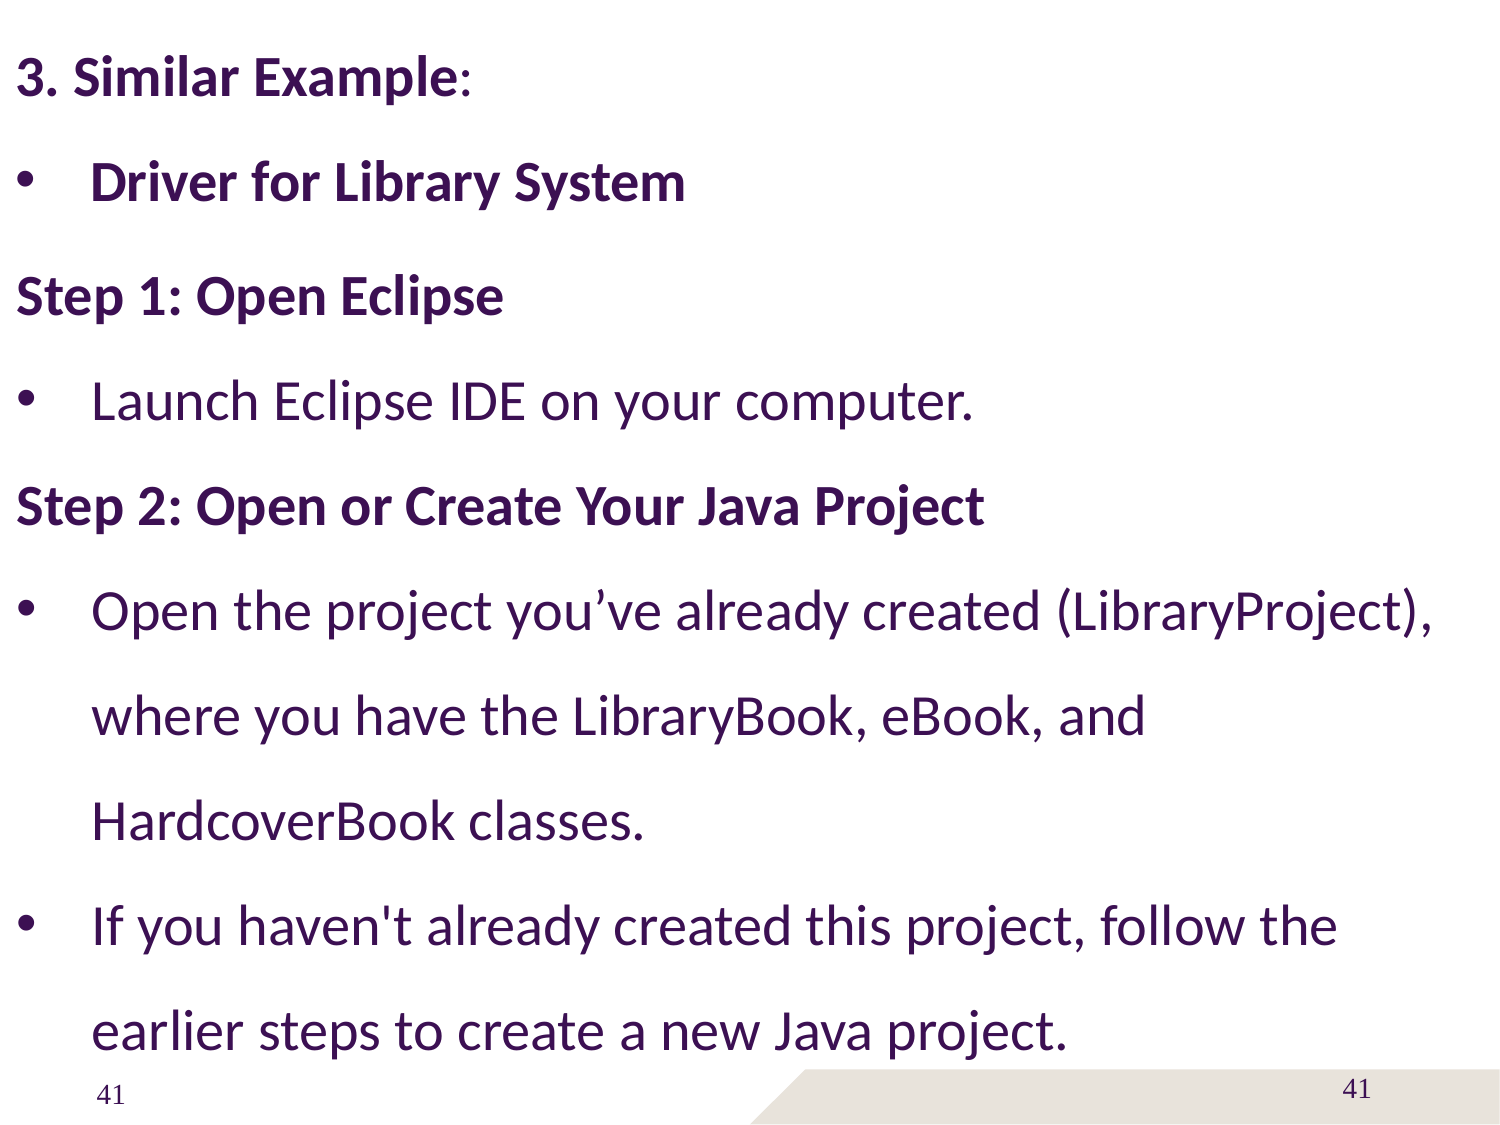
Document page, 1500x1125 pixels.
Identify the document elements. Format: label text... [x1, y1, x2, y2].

text_box Step 1: Open Eclipse Launch Eclipse IDE on your computer. Step 2: Open or Create Your Java Project Open the project you’ve already created (LibraryProject), where you have the LibraryBook, eBook, and HardcoverBook classes. If you haven't already created this project, follow the earlier steps to create a new Java project. [1, 214, 1500, 1070]
slide_number 41 [81, 1070, 156, 1109]
text_box 41 [1074, 1070, 1388, 1125]
text_box 3. Similar Example: Driver for Library System [0, 0, 1499, 221]
